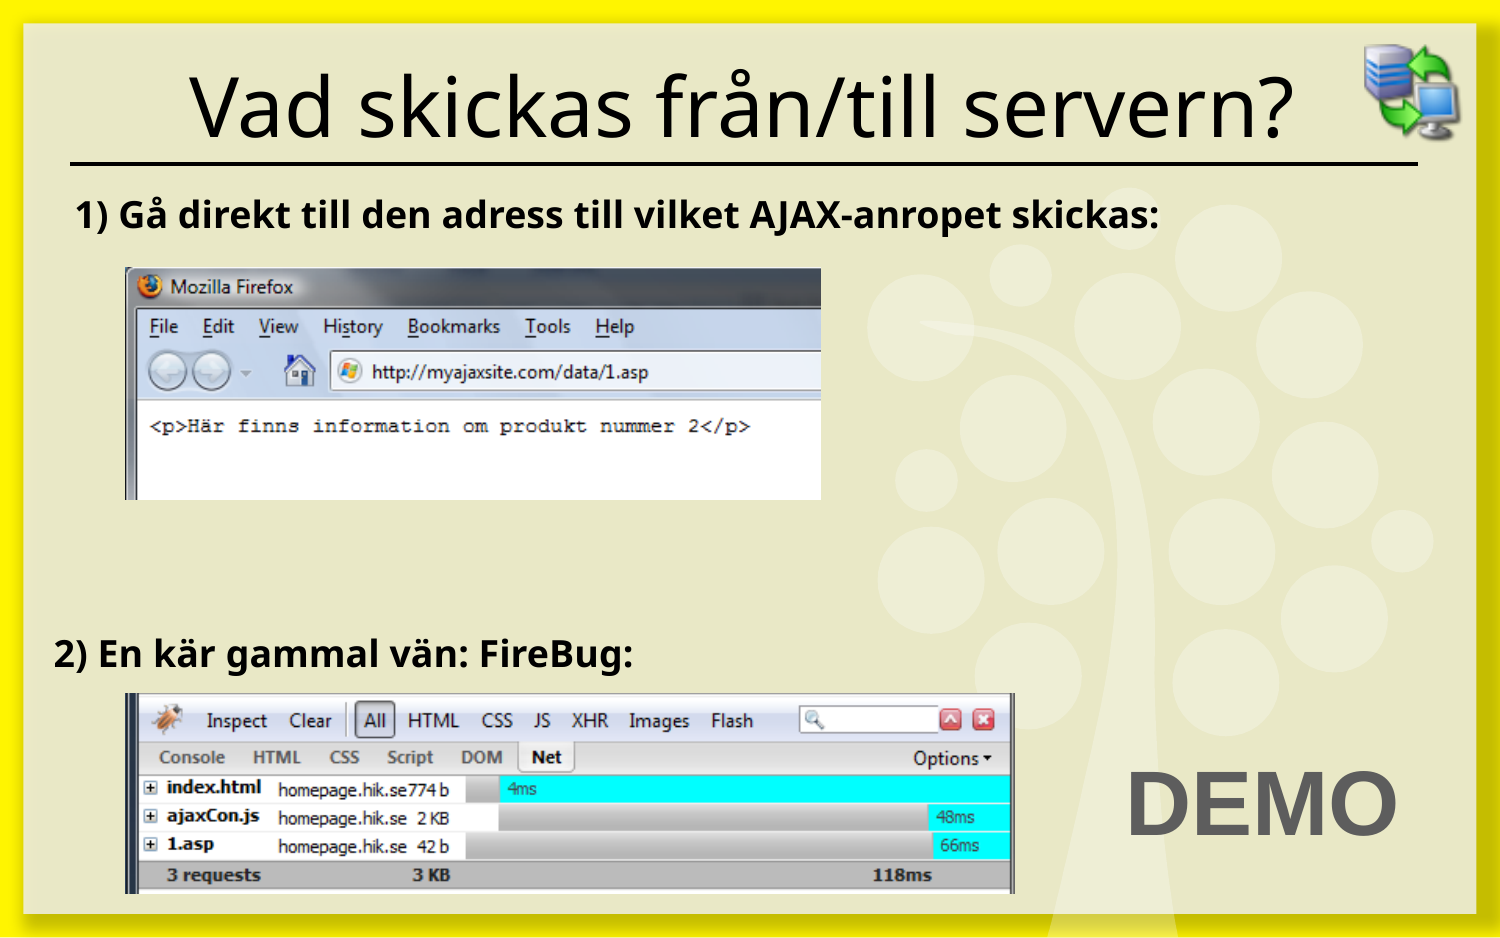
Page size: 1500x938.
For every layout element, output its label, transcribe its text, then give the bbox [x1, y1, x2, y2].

text_box DEMO [1110, 736, 1416, 862]
picture [1362, 43, 1465, 146]
title Vad skickas från/till servern? [105, 46, 1381, 174]
picture [124, 267, 821, 500]
text_box 2) En kär gammal vän: FireBug: [38, 622, 650, 682]
picture [124, 693, 1015, 895]
text_box 1) Gå direkt till den adress till vilket AJAX-anropet skickas: [59, 183, 1176, 244]
